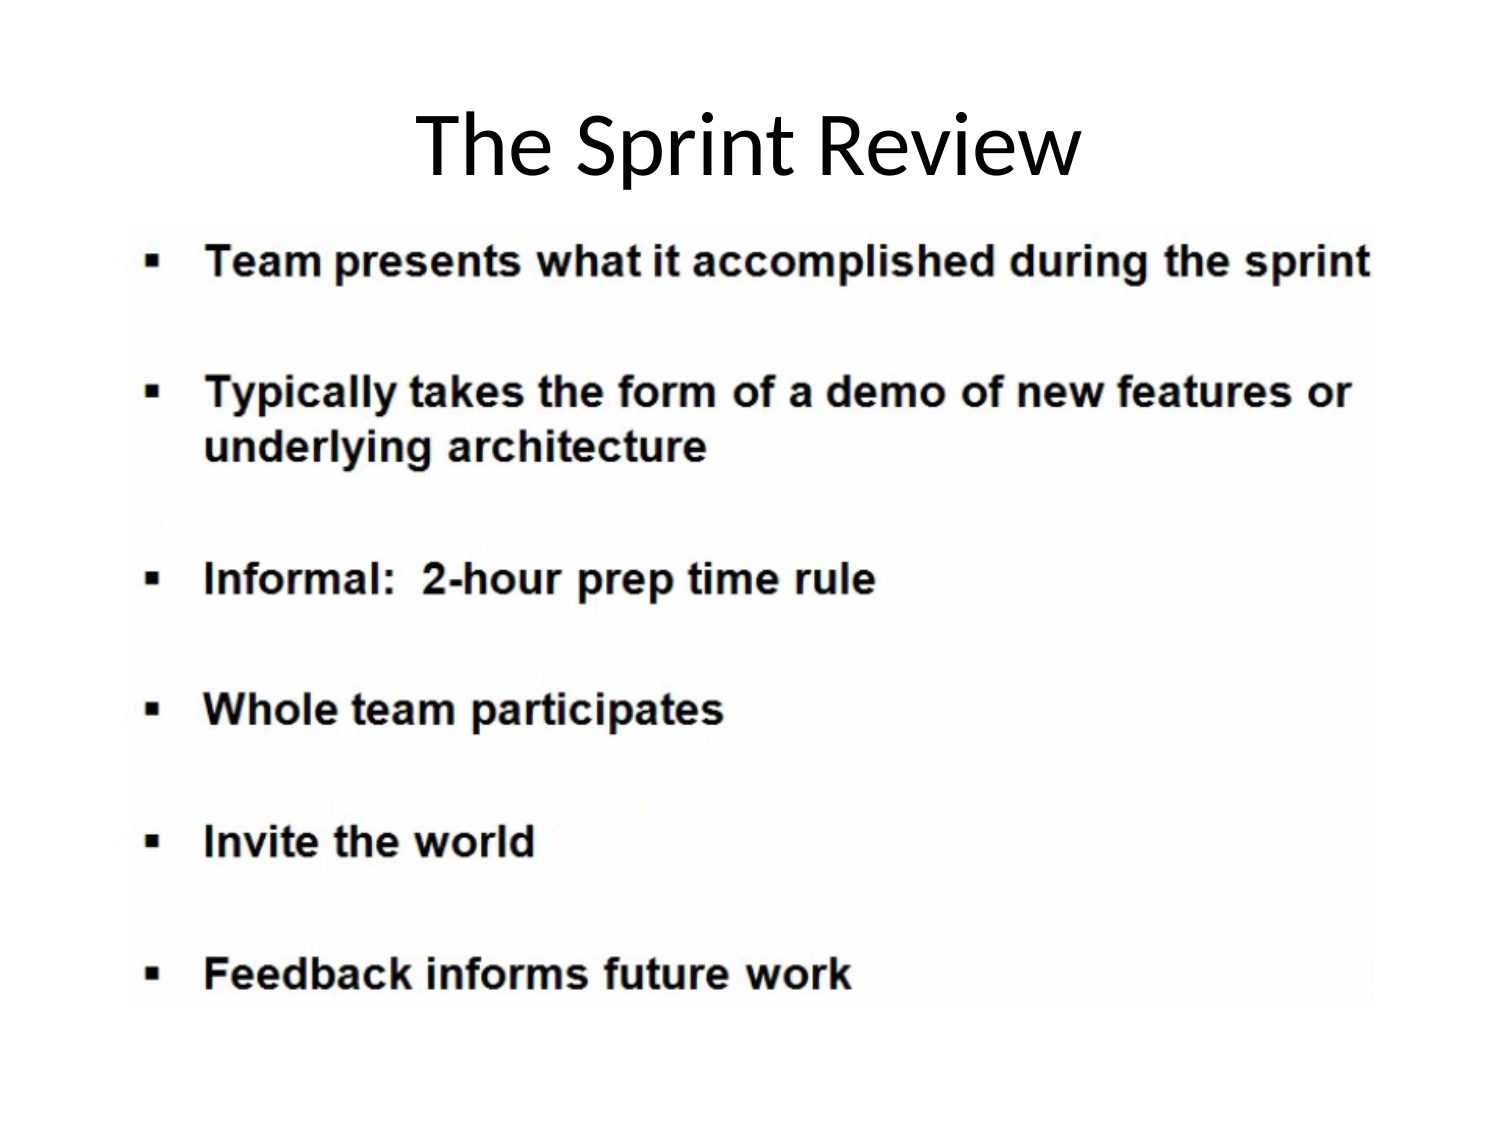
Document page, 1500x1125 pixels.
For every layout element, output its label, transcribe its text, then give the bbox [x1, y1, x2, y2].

title The Sprint Review [75, 45, 1425, 233]
picture [124, 224, 1376, 1007]
